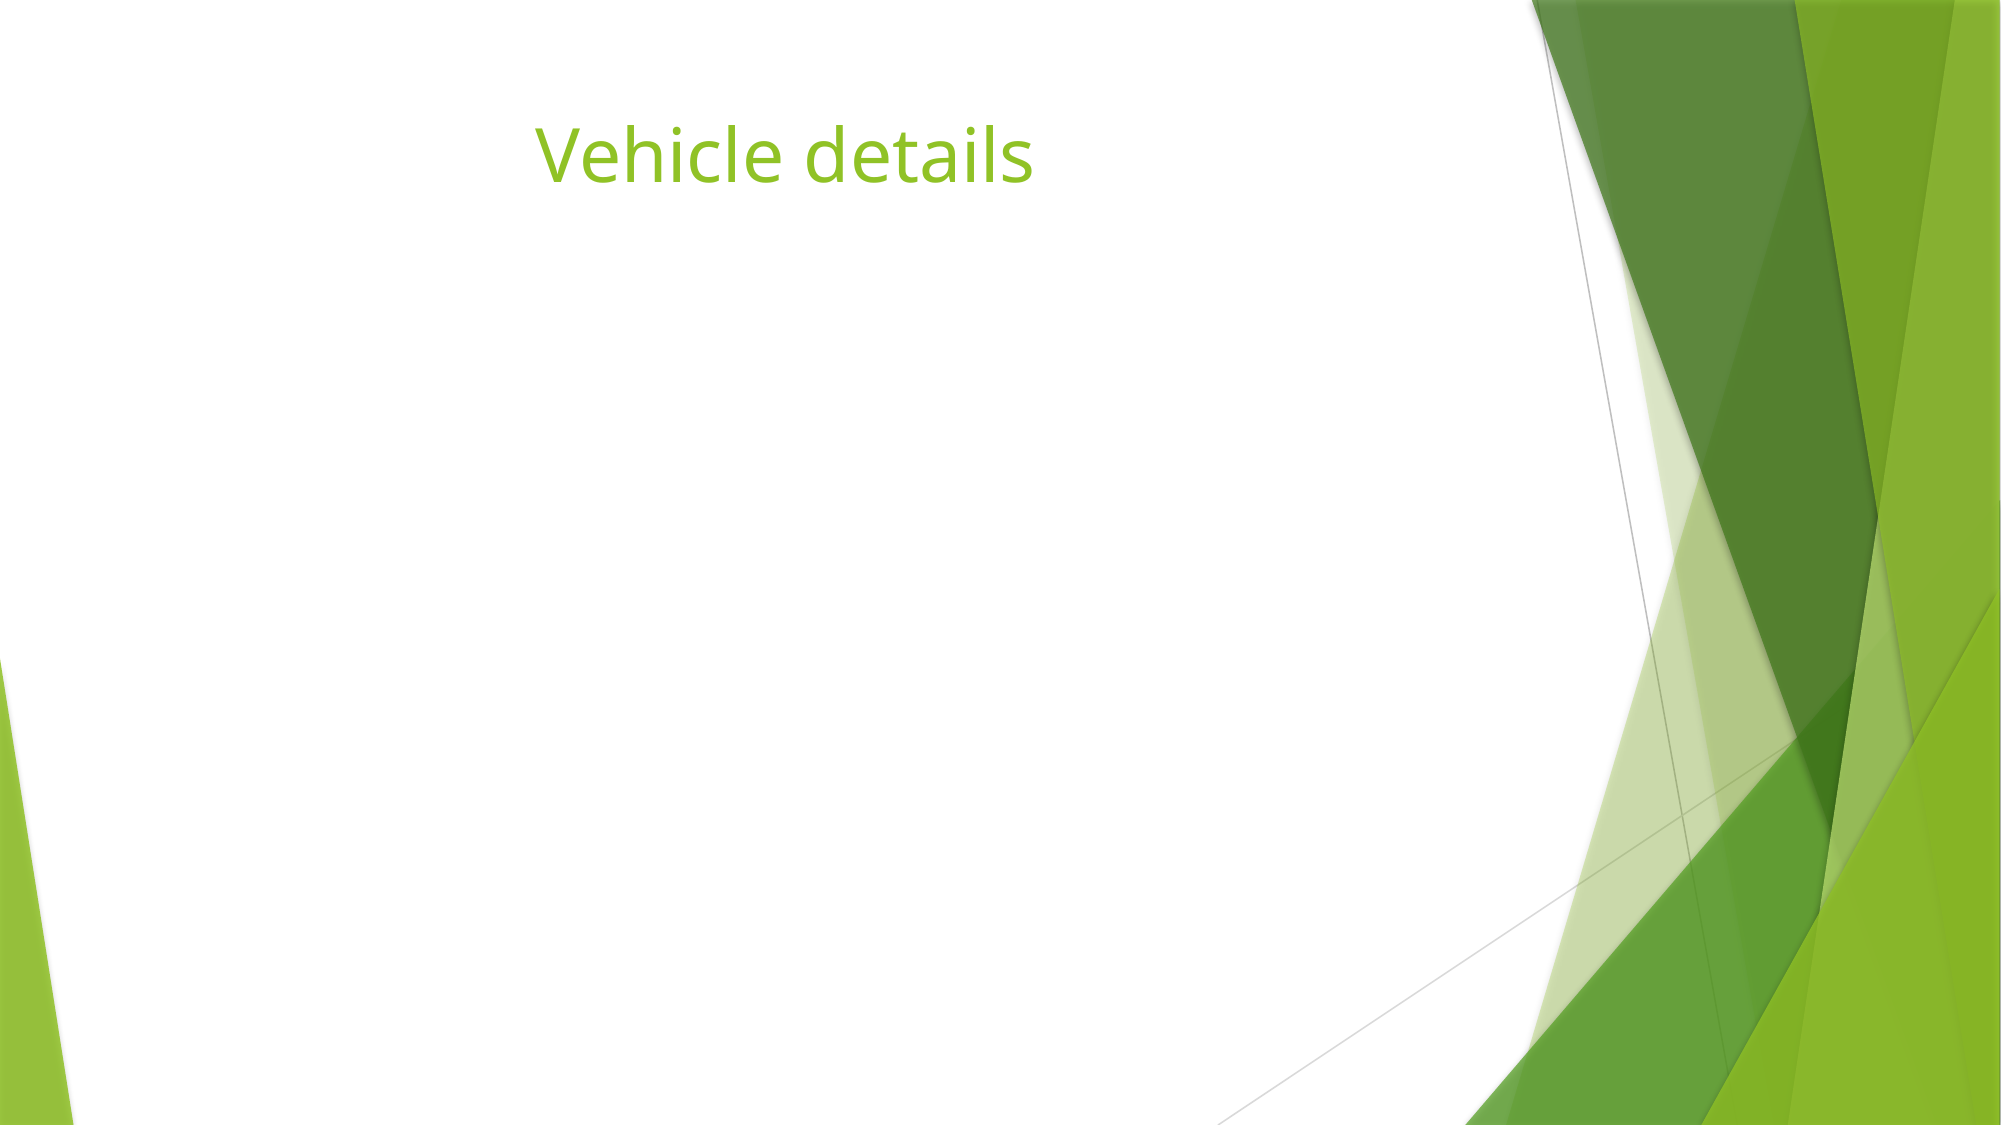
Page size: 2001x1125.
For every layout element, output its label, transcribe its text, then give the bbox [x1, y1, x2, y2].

title Vehicle details [111, 99, 1522, 317]
